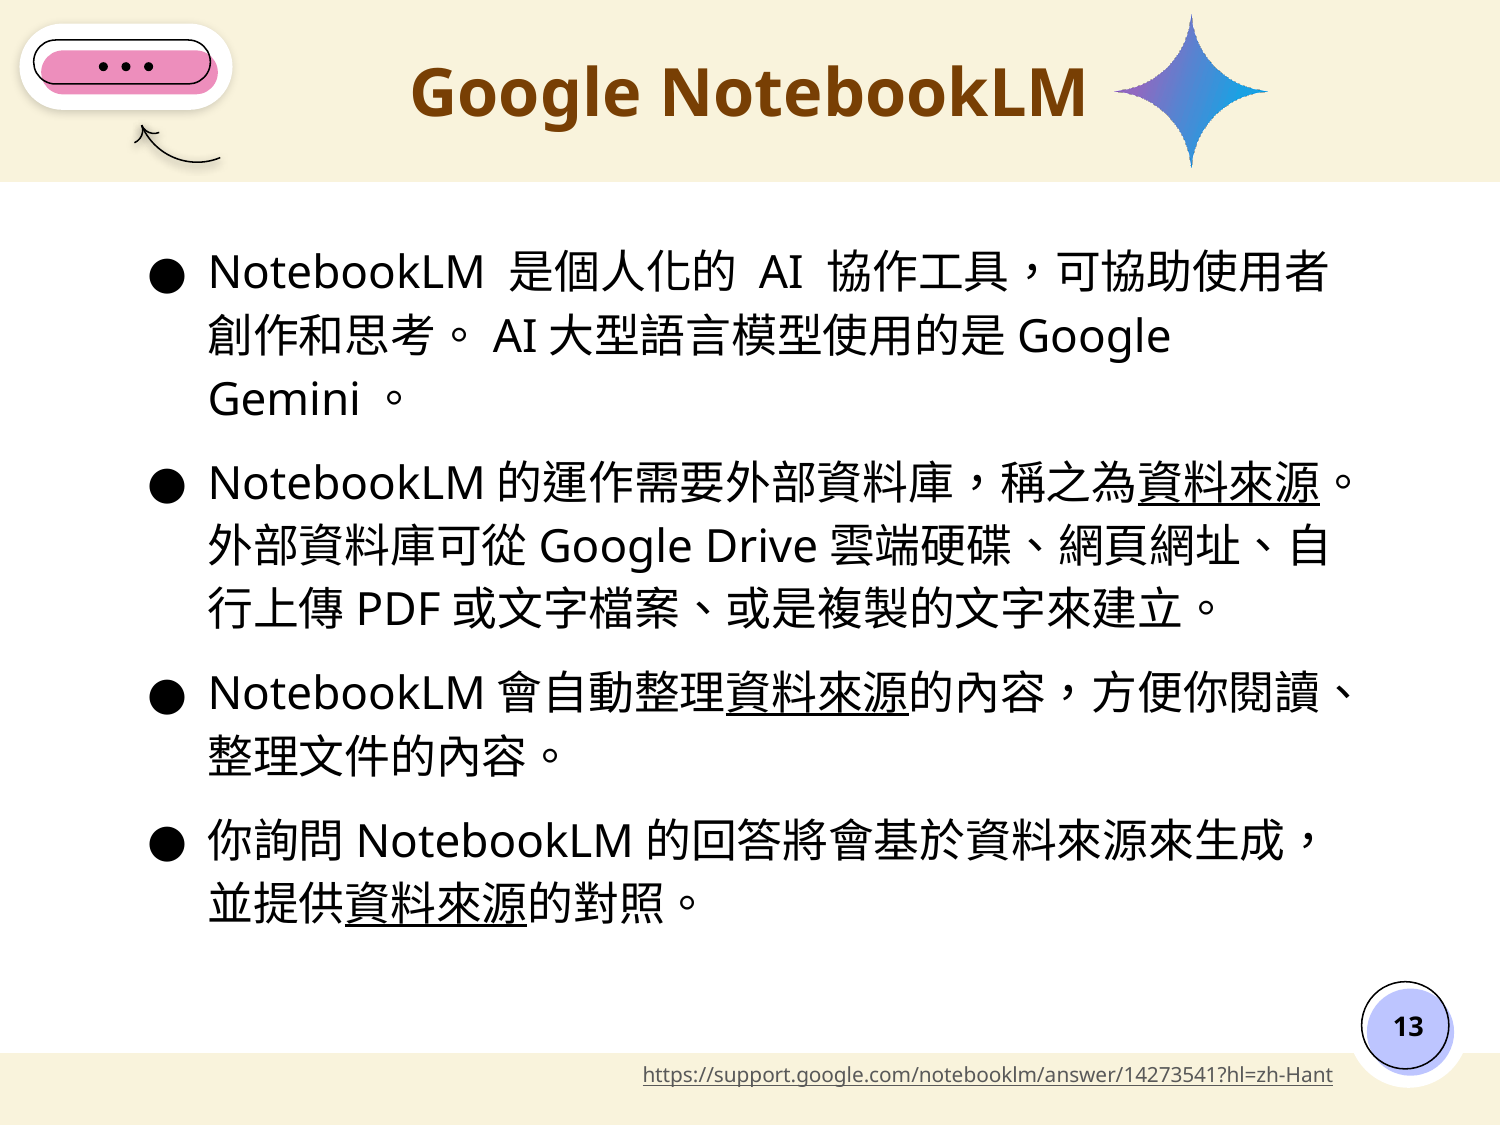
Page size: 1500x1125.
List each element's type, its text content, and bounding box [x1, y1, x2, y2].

text_box NotebookLM 是個人化的 AI 協作工具，可協助使用者創作和思考。AI大型語言模型使用的是Google Gemini。 NotebookLM的運作需要外部資料庫，稱之為資料來源。外部資料庫可從Google Drive雲端硬碟、網頁網址、自行上傳PDF或文字檔案、或是複製的文字來建立。 NotebookLM會自動整理資料來源的內容，方便你閱讀、整理文件的內容。 你詢問NotebookLM的回答將會基於資料來源來生成，並提供資料來源的對照。 [117, 219, 1383, 1001]
list https://support.google.com/notebooklm/answer/14273541?hl=zh-Hant [308, 1055, 1344, 1098]
picture [1114, 14, 1268, 168]
slide_number ‹#› [1363, 984, 1454, 1071]
text_box Google NotebookLM [232, 23, 1109, 171]
